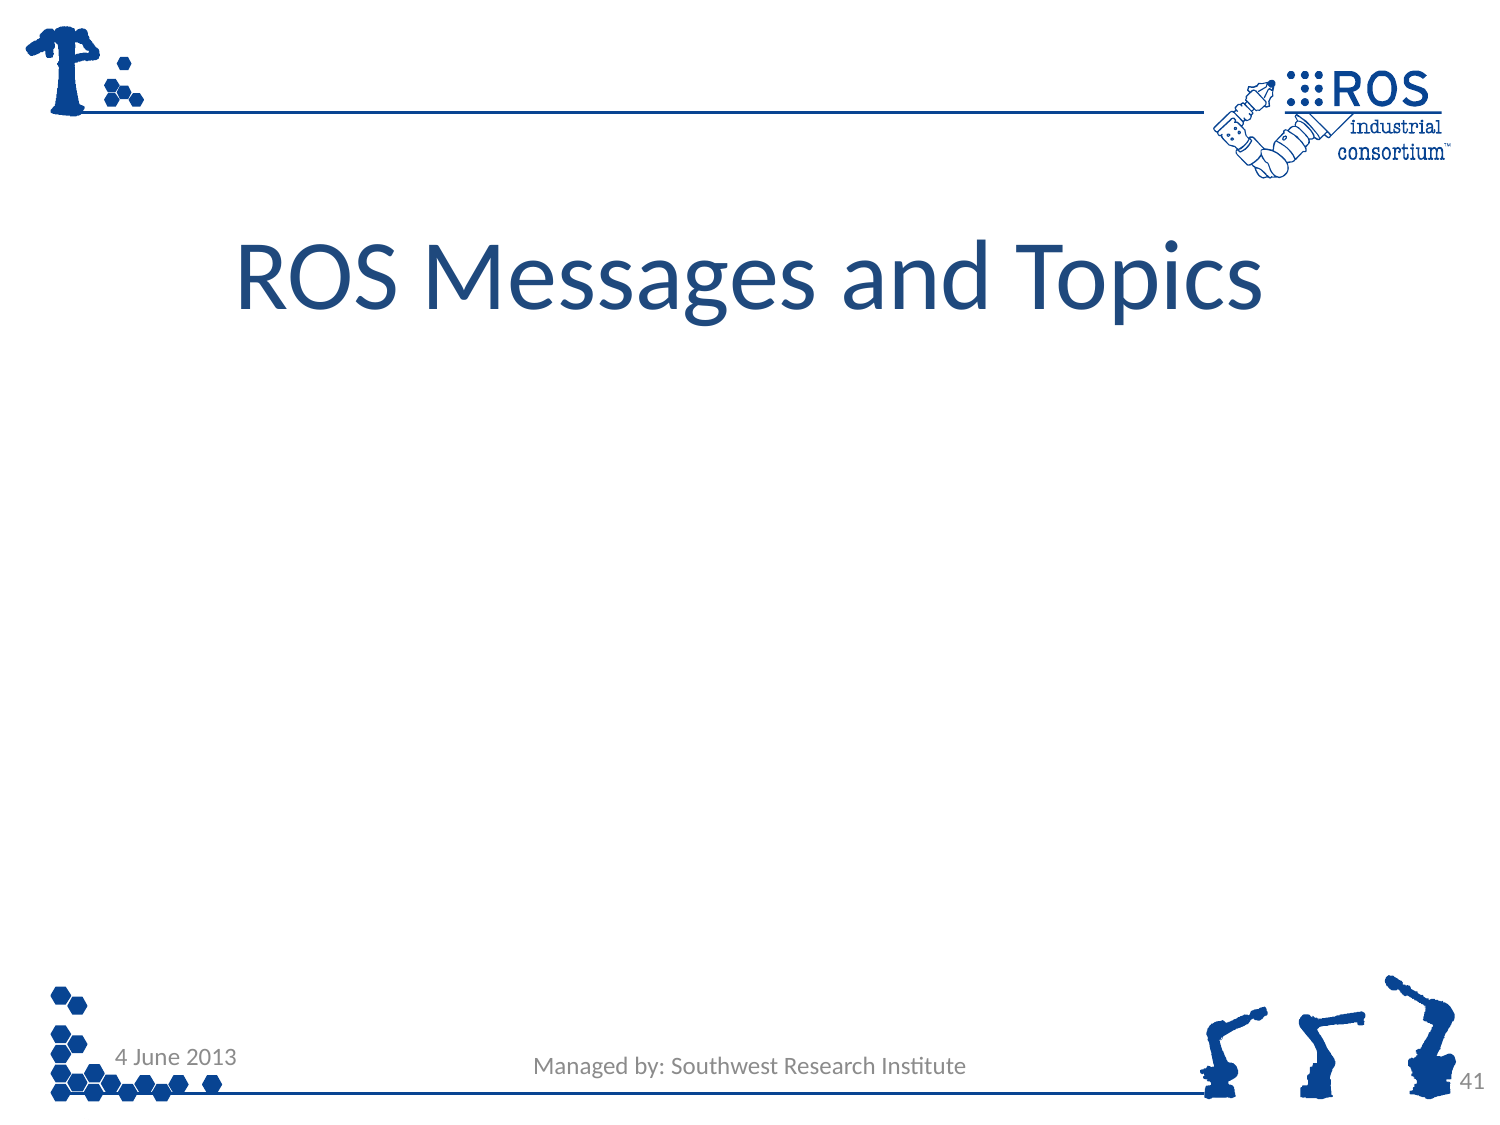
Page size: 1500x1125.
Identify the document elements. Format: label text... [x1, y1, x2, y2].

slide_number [99, 1025, 388, 1085]
footer Managed by: Southwest Research Institute [468, 1042, 1032, 1103]
slide_number 41 [1149, 1050, 1500, 1110]
list ROS Messages and Topics [75, 202, 1425, 945]
